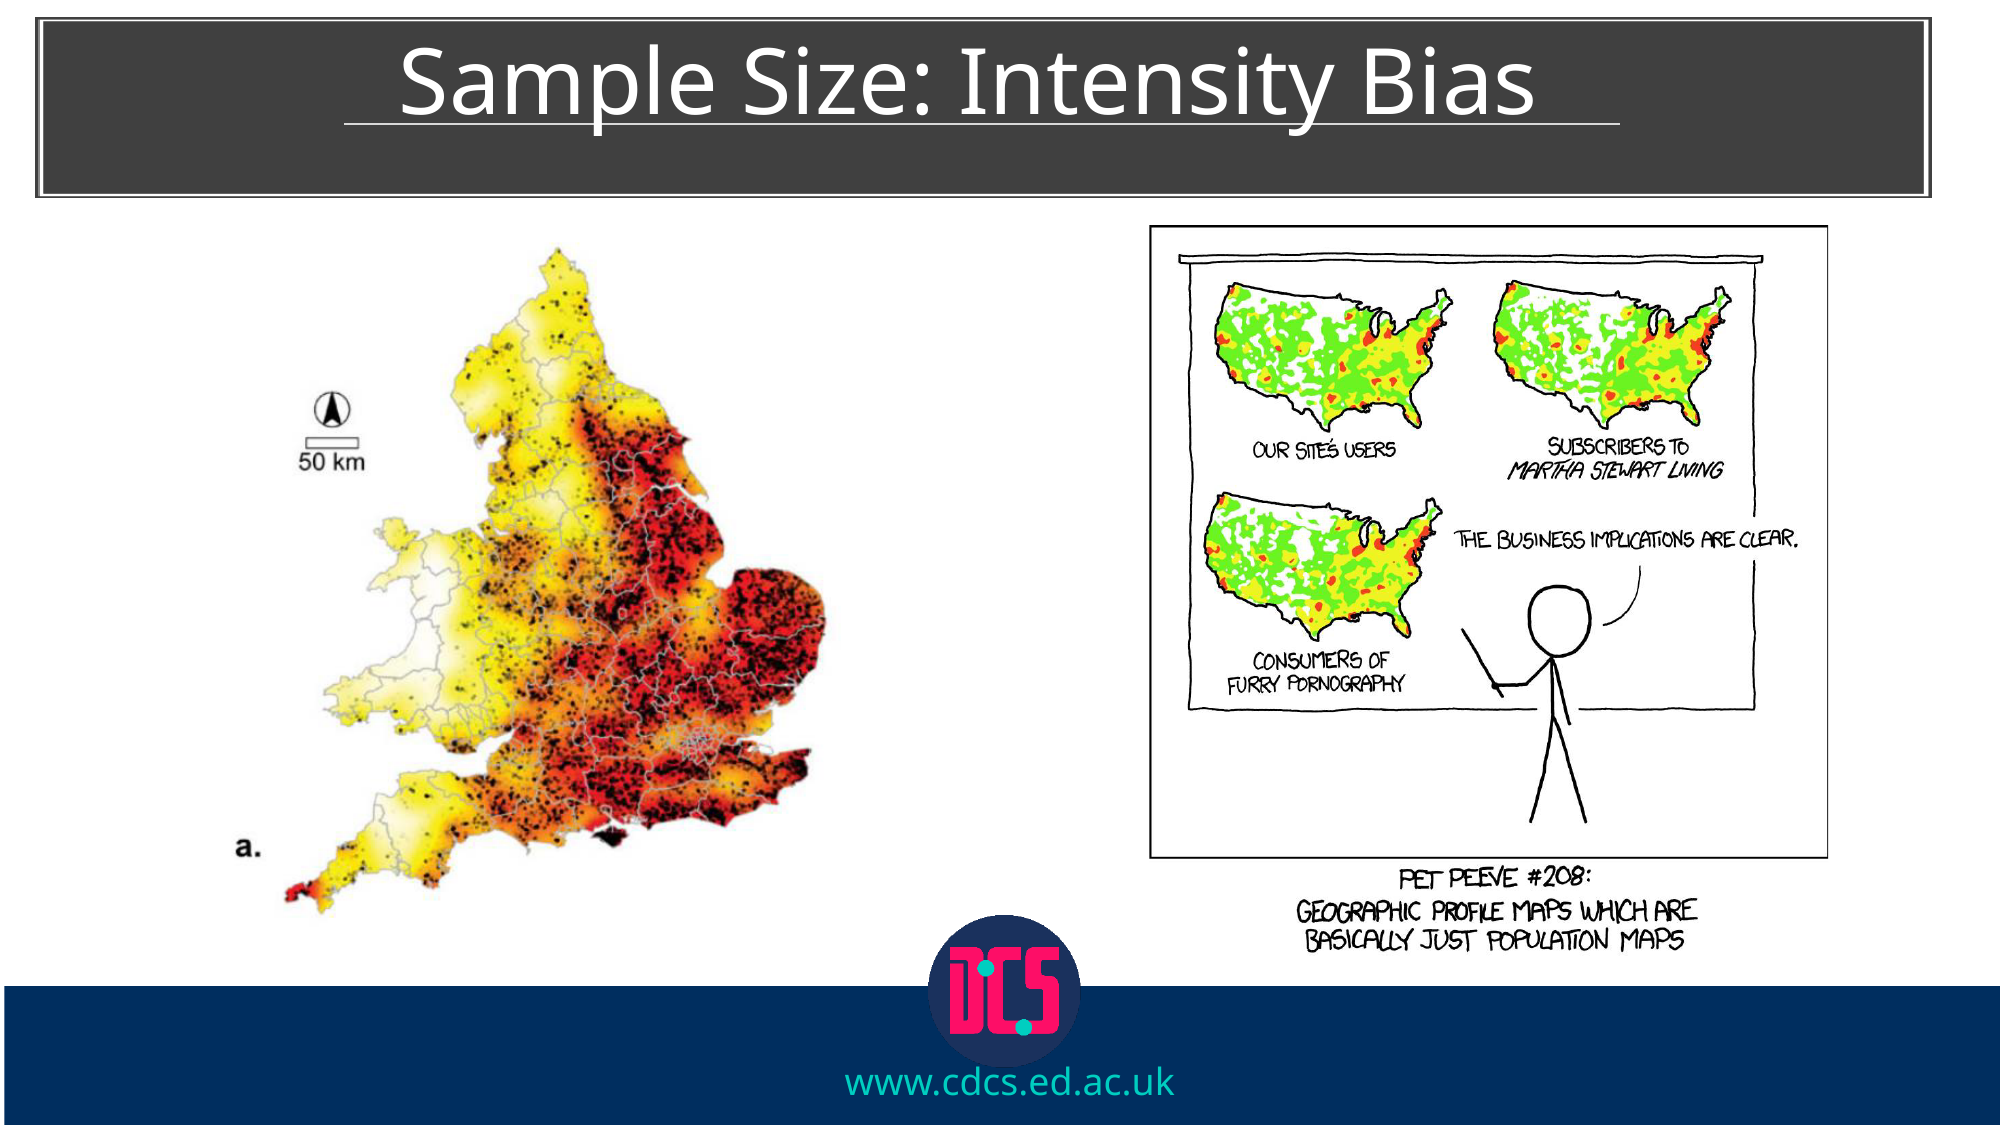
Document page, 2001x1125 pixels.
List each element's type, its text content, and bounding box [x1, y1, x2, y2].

picture [26, 13, 1939, 204]
text_box www.cdcs.ed.ac.uk [773, 1050, 1247, 1111]
picture [1149, 225, 1829, 958]
picture [214, 225, 844, 944]
text_box [3, 985, 2000, 1125]
picture [914, 901, 1094, 1081]
